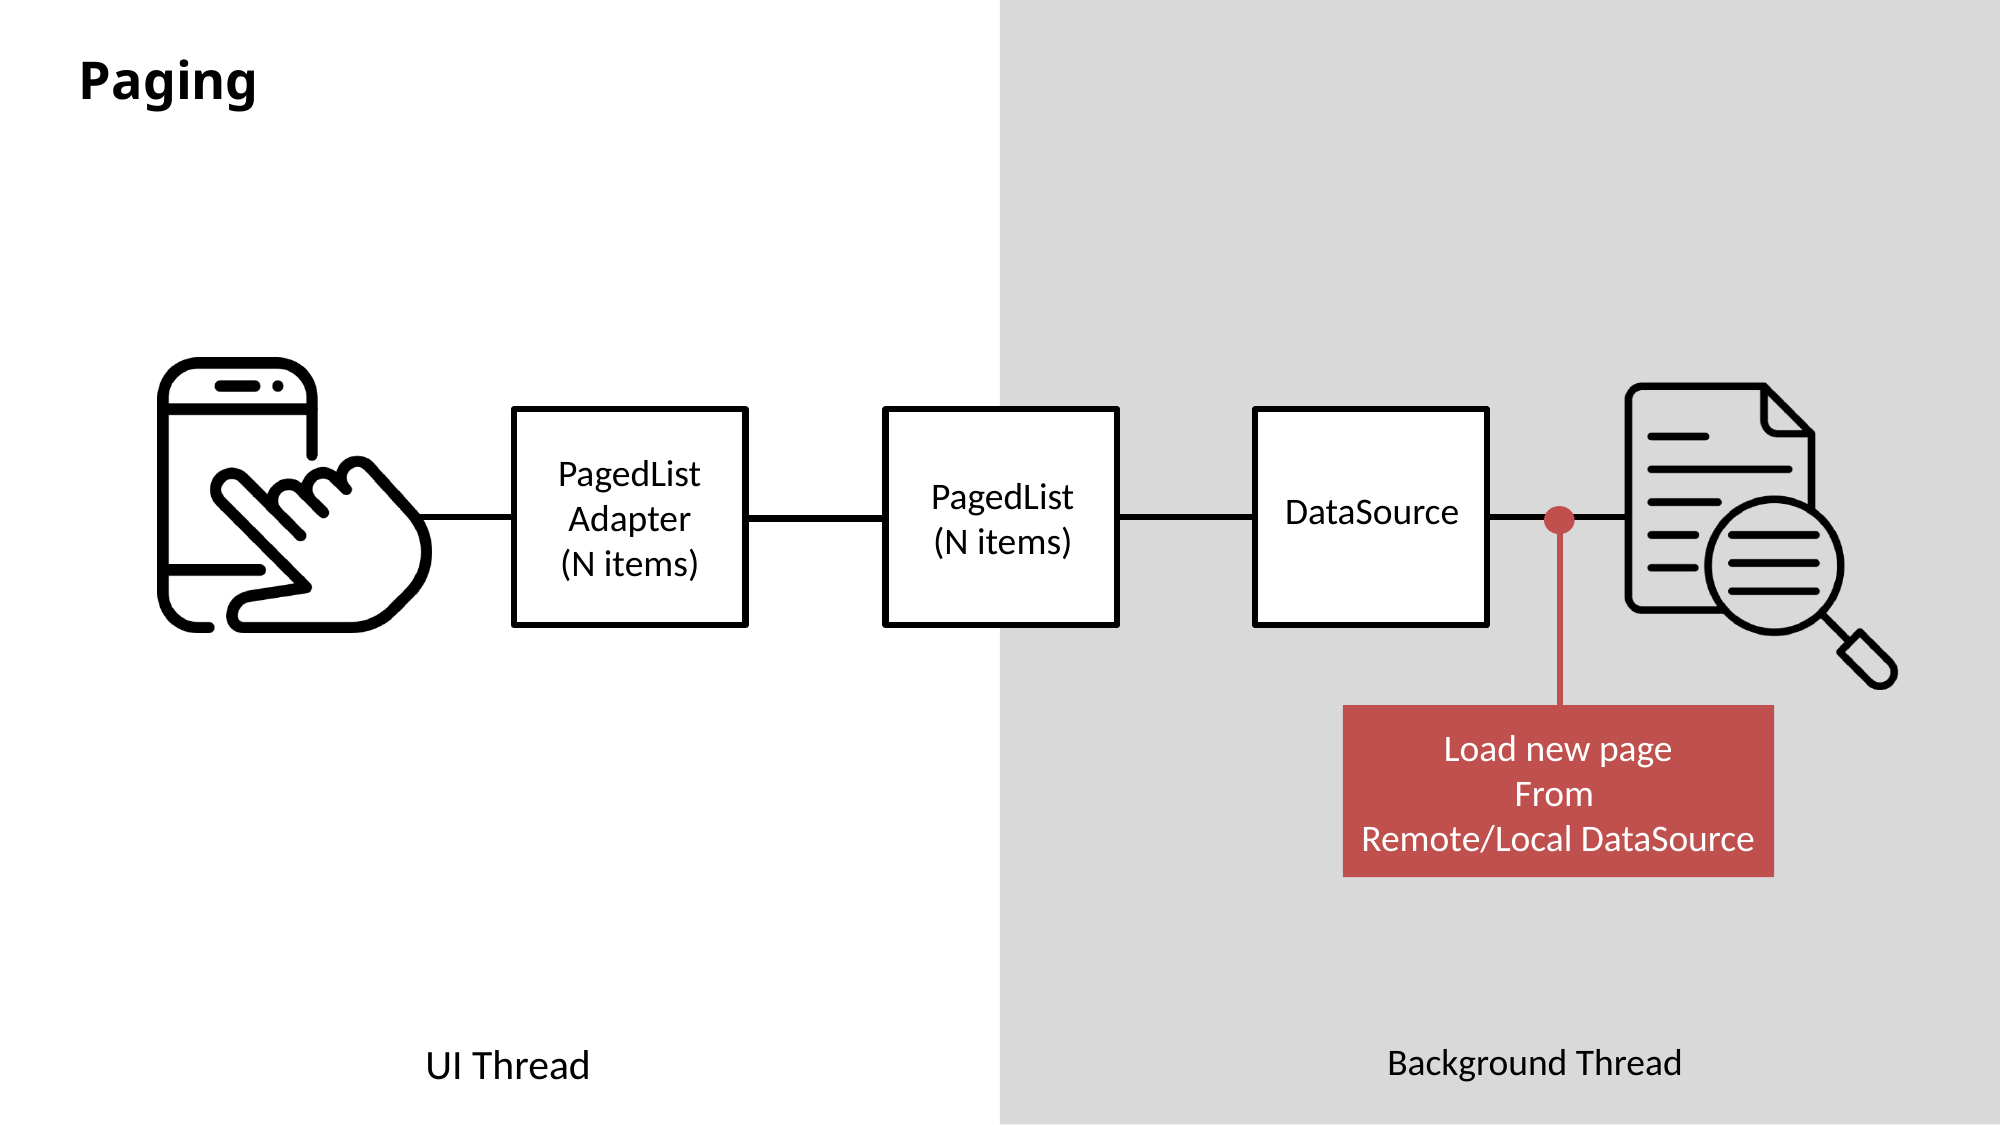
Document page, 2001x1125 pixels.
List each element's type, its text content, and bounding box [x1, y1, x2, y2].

text_box DataSource [1270, 479, 1475, 540]
text_box Paging [64, 40, 274, 118]
picture [1601, 376, 1921, 696]
text_box UI Thread [410, 1030, 607, 1096]
text_box [1561, 526, 1574, 534]
text_box [998, 0, 2000, 1125]
text_box [512, 592, 748, 627]
text_box [1544, 506, 1574, 516]
text_box [1545, 526, 1559, 534]
text_box [512, 407, 748, 441]
text_box PagedList (N items) [916, 464, 1090, 569]
text_box [1253, 407, 1489, 627]
text_box [883, 407, 1119, 627]
text_box PagedList Adapter (N items) [512, 441, 748, 592]
text_box Background Thread [1372, 1030, 1699, 1091]
picture [156, 357, 433, 633]
text_box Load new page From Remote/Local DataSource [1341, 703, 1776, 879]
